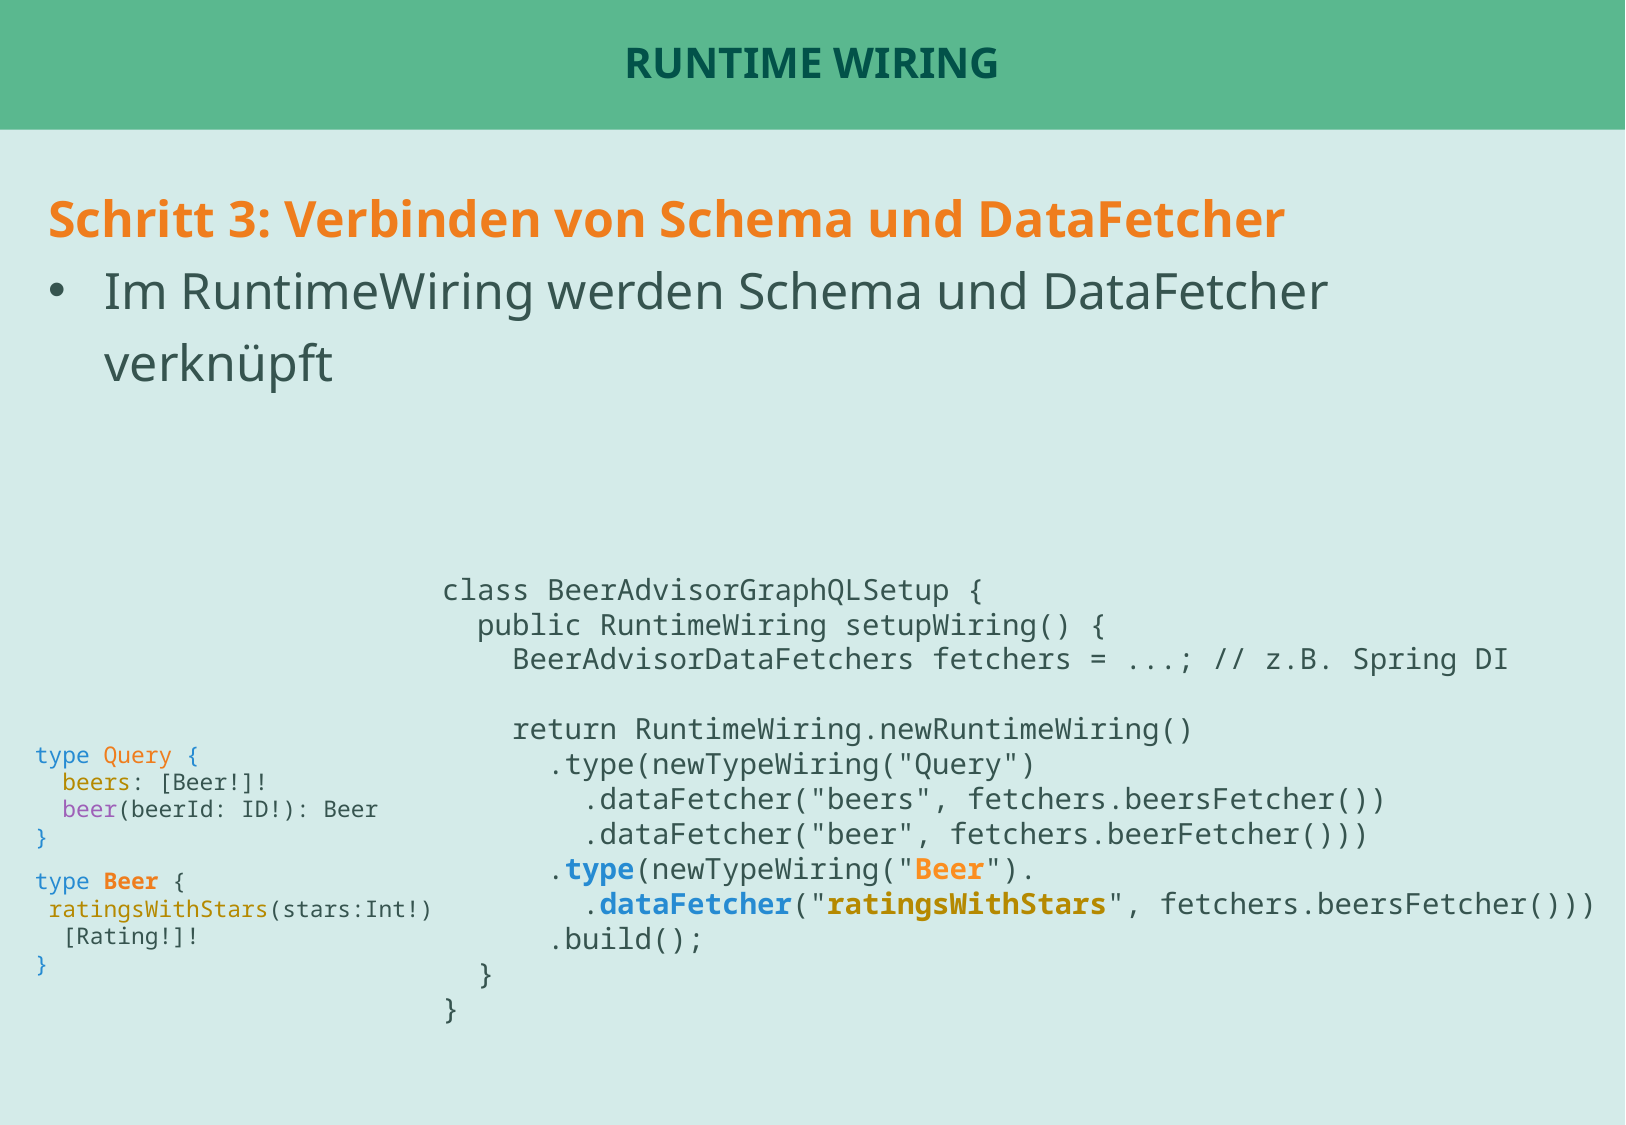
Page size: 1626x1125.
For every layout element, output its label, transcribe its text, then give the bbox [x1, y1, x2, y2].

text_box class BeerAdvisorGraphQLSetup { public RuntimeWiring setupWiring() { BeerAdvisorDataFetchers fetchers = ...; // z.B. Spring DI return RuntimeWiring.newRuntimeWiring() .type(newTypeWiring("Query") .dataFetcher("beers", fetchers.beersFetcher()) .dataFetcher("beer", fetchers.beerFetcher())) .type(newTypeWiring("Beer"). .dataFetcher("ratingsWithStars", fetchers.beersFetcher())) .build(); } } [427, 528, 1625, 1068]
title Runtime Wiring [0, 0, 1625, 130]
text_box type Query { beers: [Beer!]! beer(beerId: ID!): Beer } [20, 732, 455, 859]
text_box type Beer { ratingsWithStars(stars:Int!) [Rating!]! } [20, 859, 554, 1012]
text_box Schritt 3: Verbinden von Schema und DataFetcher Im RuntimeWiring werden Schema und DataFetcher verknüpft [33, 168, 1550, 399]
